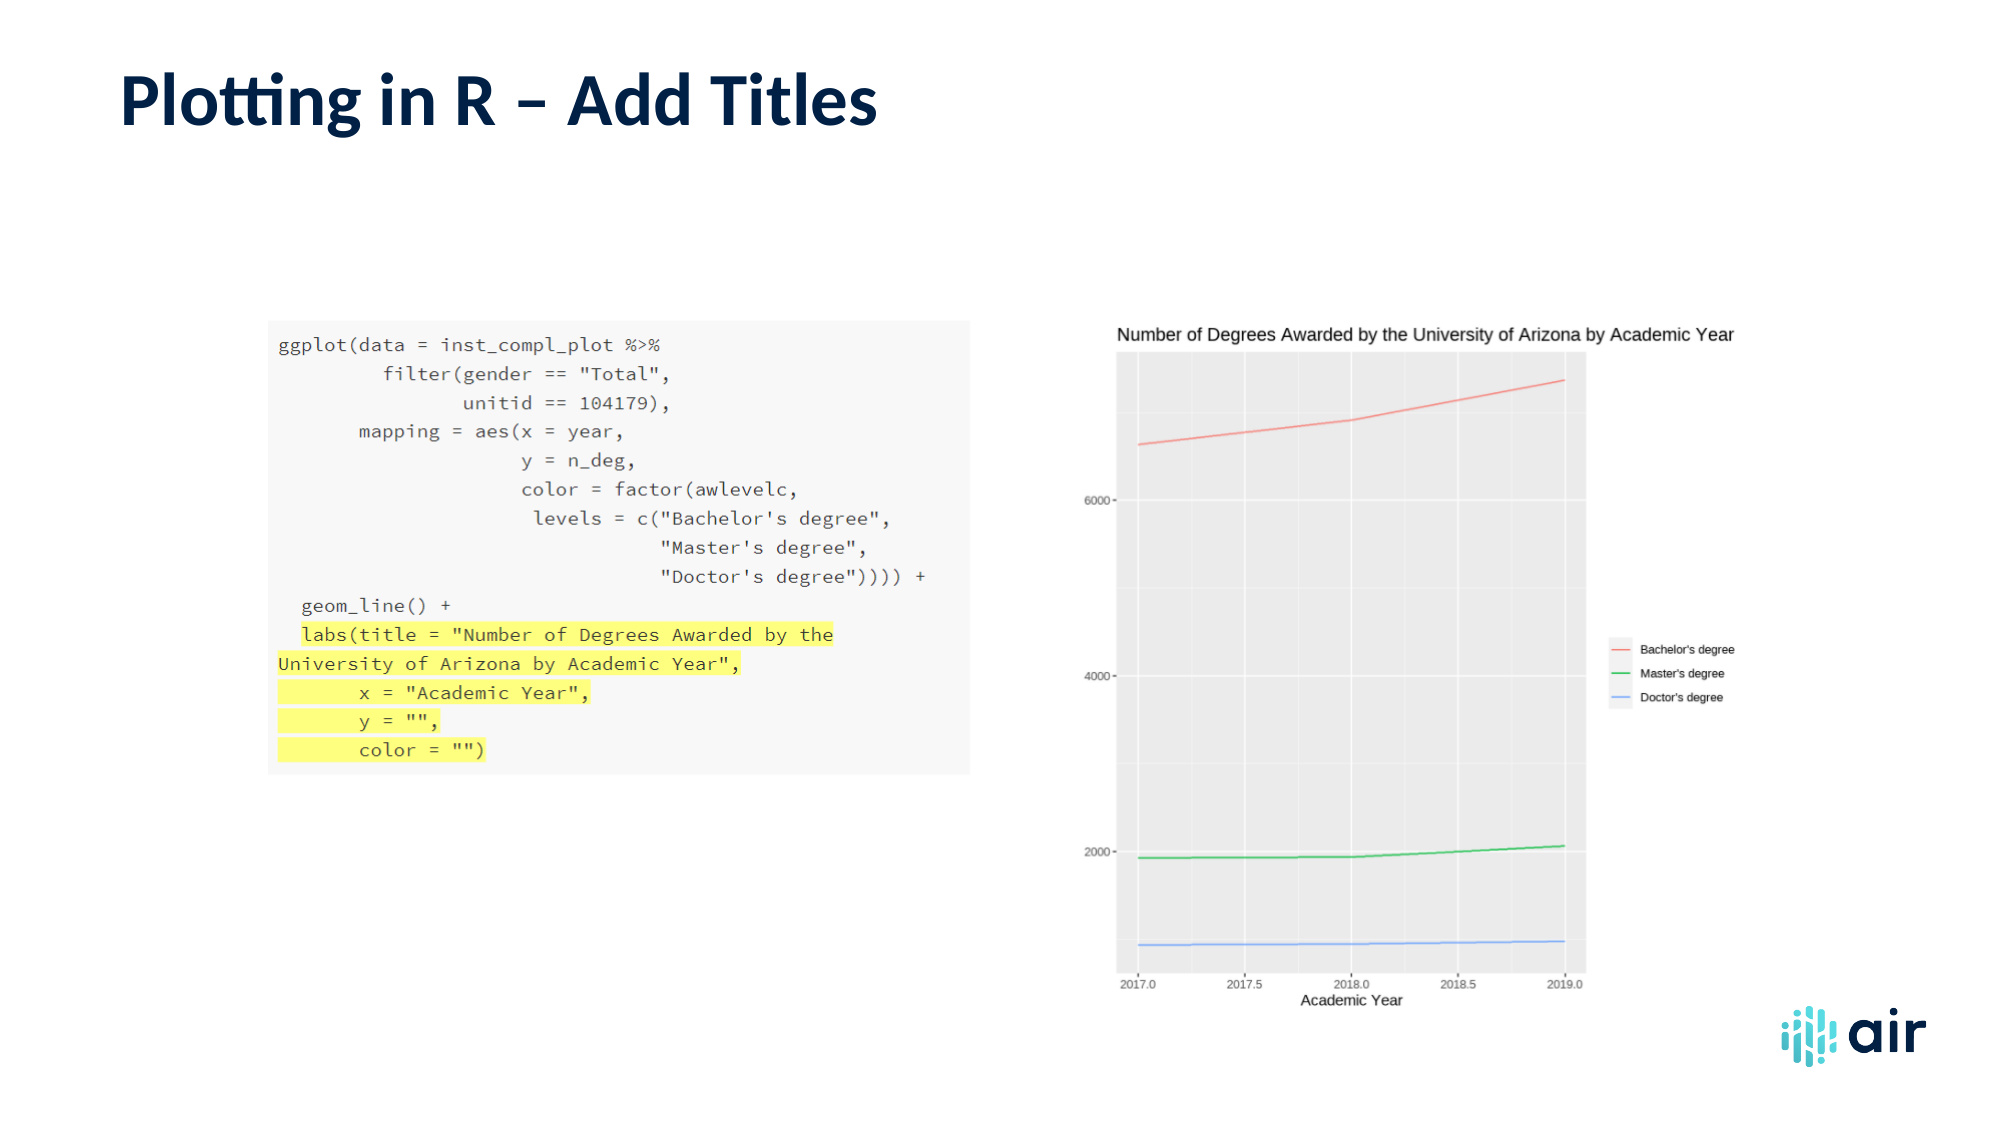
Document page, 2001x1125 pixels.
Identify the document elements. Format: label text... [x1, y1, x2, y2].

picture [1773, 1001, 1932, 1070]
title Plotting in R – Add Titles [105, 52, 1895, 240]
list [252, 299, 1748, 1014]
